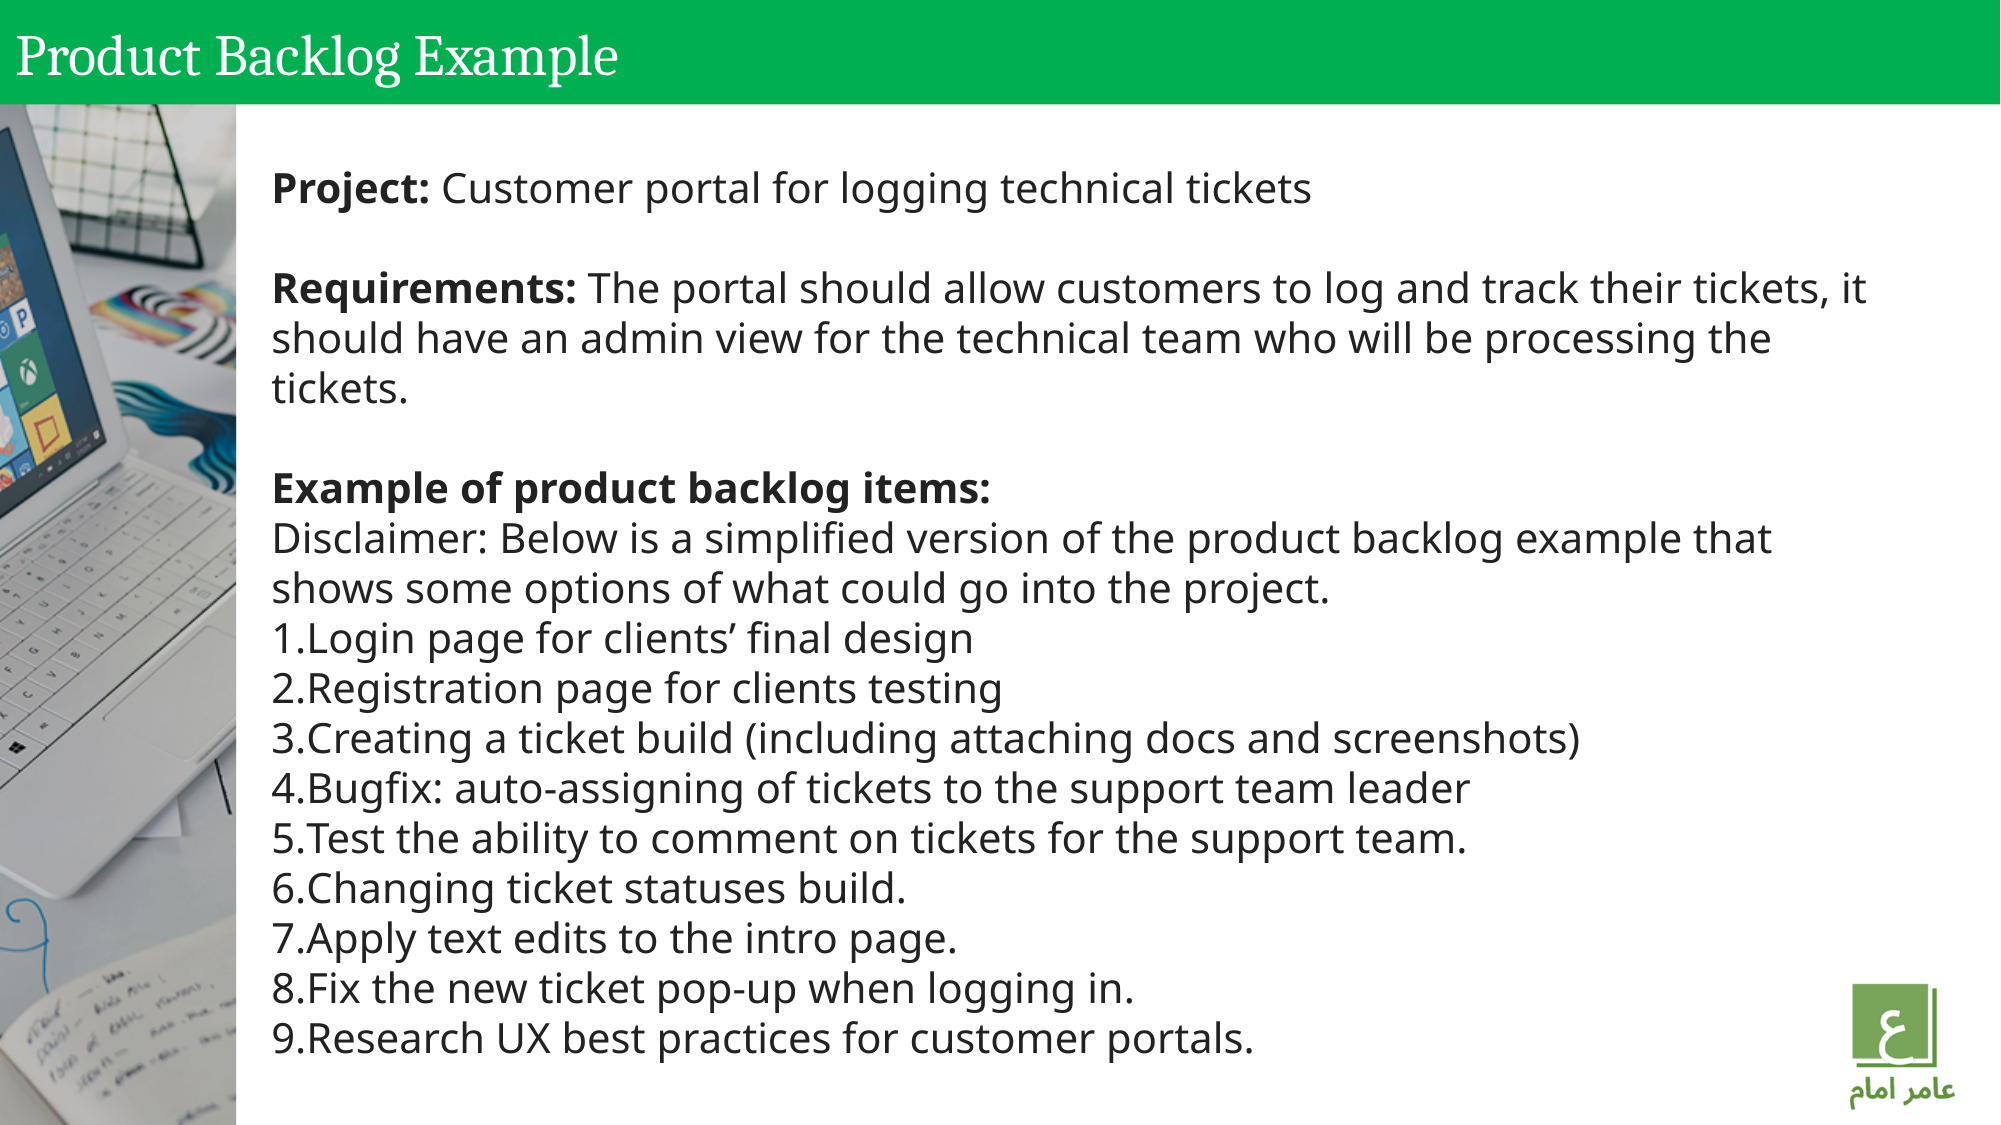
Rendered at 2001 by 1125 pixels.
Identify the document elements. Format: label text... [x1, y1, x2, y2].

picture [0, 105, 237, 1125]
picture [1819, 960, 1975, 1125]
title Product Backlog Example [0, 0, 2000, 105]
text_box Project: Customer portal for logging technical tickets Requirements: The portal should allow customers to log and track their tickets, it should have an admin view for the technical team who will be processing the tickets. Example of product backlog items: Disclaimer: Below is a simplified version of the product backlog example that shows some options of what could go into the project. Login page for clients’ final design Registration page for clients testing Creating a ticket build (including attaching docs and screenshots) Bugfix: auto-assigning of tickets to the support team leader Test the ability to comment on tickets for the support team. Changing ticket statuses build. Apply text edits to the intro page. Fix the new ticket pop-up when logging in. Research UX best practices for customer portals. [256, 104, 1912, 1070]
